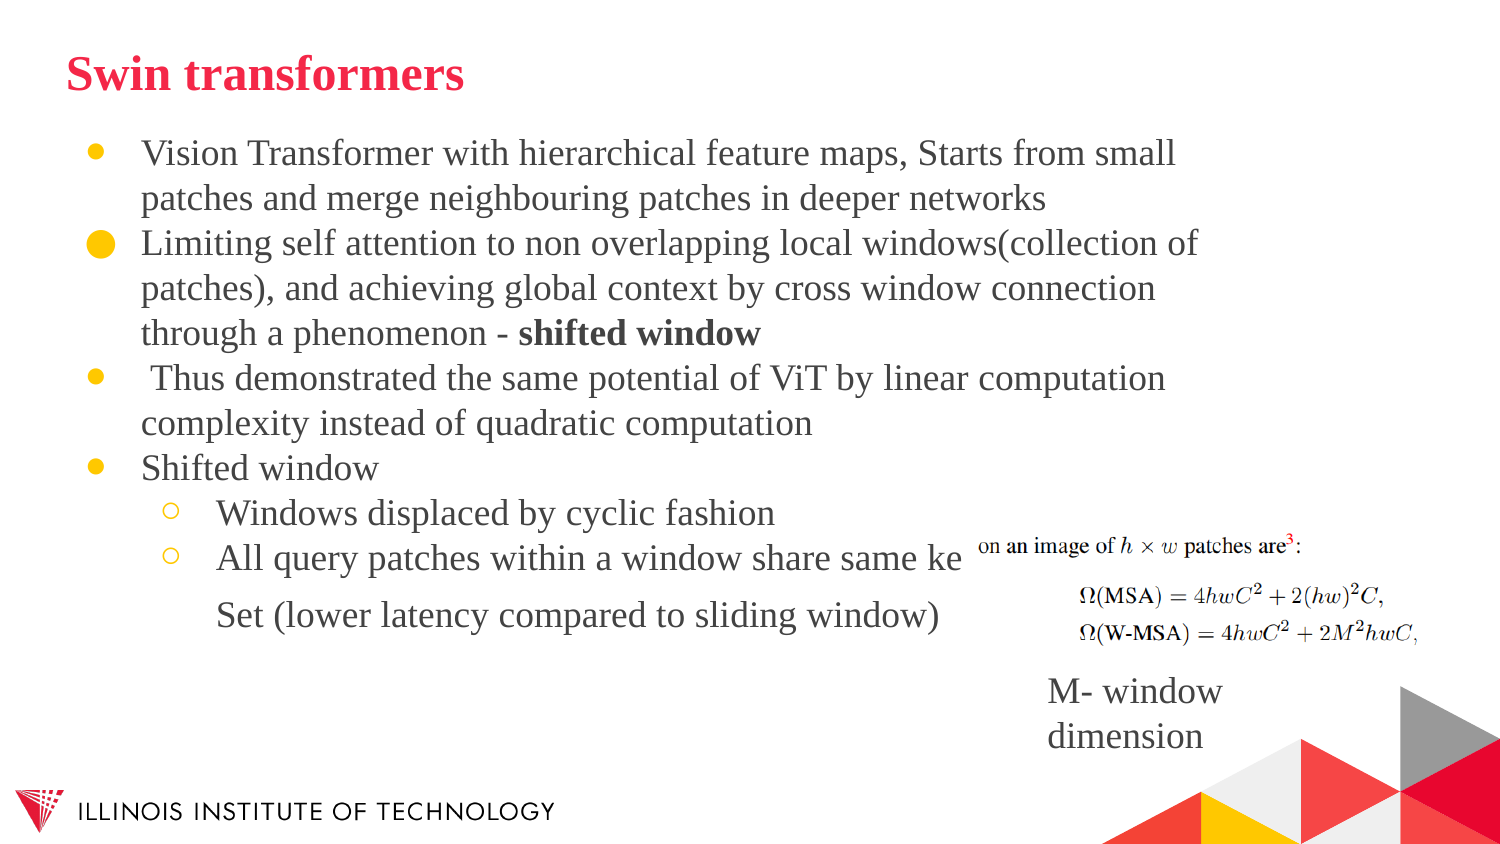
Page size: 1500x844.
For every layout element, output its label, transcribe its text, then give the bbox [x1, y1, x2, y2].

title Swin transformers [50, 25, 1238, 112]
list Vision Transformer with hierarchical feature maps, Starts from small patches and merge neighbouring patches in deeper networks Limiting self attention to non overlapping local windows(collection of patches), and achieving global context by cross window connection through a phenomenon - shifted window Thus demonstrated the same potential of ViT by linear computation complexity instead of quadratic computation Shifted window Windows displaced by cyclic fashion All query patches within a window share same key Set (lower latency compared to sliding window) [50, 112, 1238, 589]
text_box M- window dimension [1032, 672, 1358, 694]
picture [961, 517, 1428, 665]
picture [15, 790, 554, 833]
